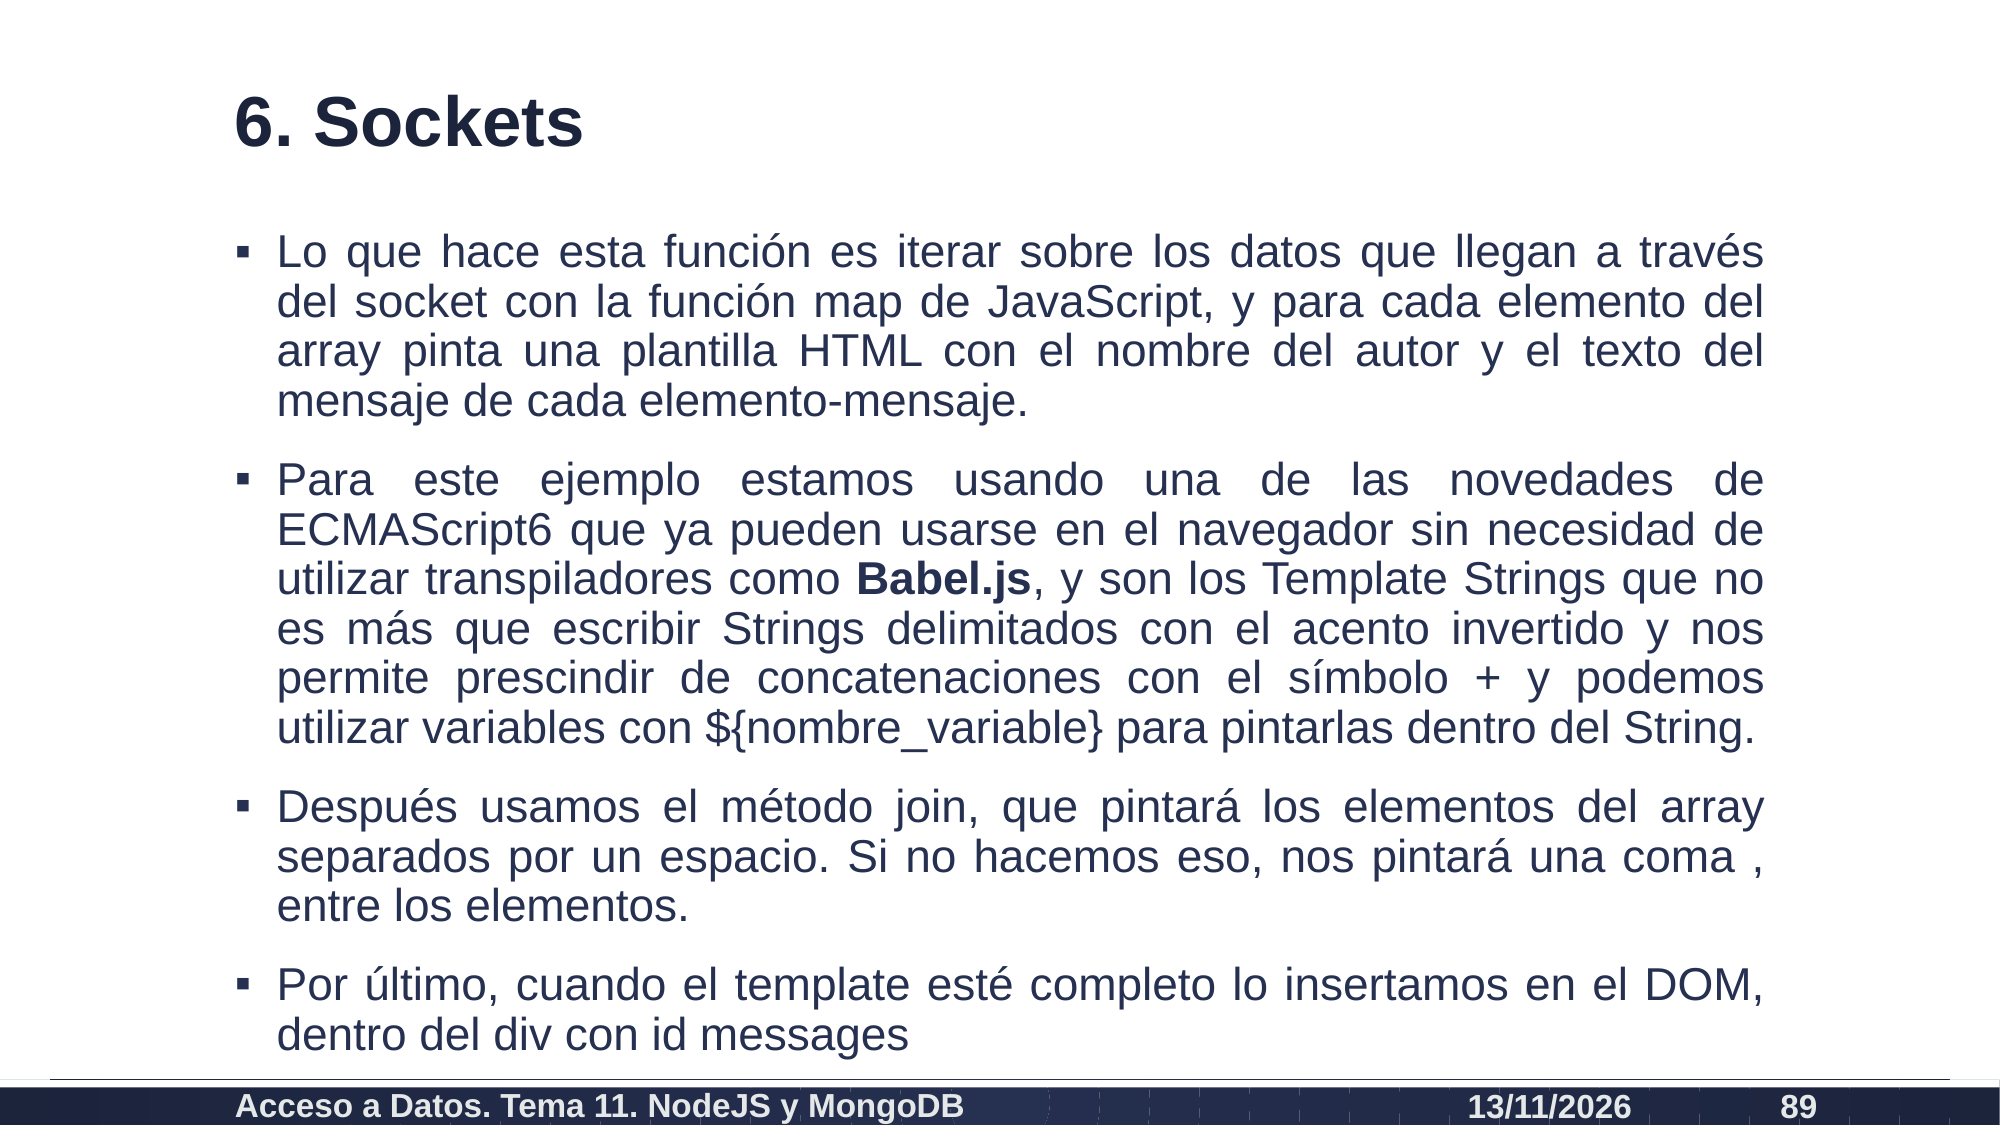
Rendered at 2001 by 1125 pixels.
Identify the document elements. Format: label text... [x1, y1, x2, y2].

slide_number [1420, 1085, 1647, 1125]
slide_number 89 [1674, 1085, 1833, 1125]
title 6. Sockets [219, 76, 1780, 170]
list Lo que hace esta función es iterar sobre los datos que llegan a través del socket con la función map de JavaScript, y para cada elemento del array pinta una plantilla HTML con el nombre del autor y el texto del mensaje de cada elemento-mensaje. Para este ejemplo estamos usando una de las novedades de ECMAScript6 que ya pueden usarse en el navegador sin necesidad de utilizar transpiladores como Babel.js, y son los Template Strings que no es más que escribir Strings delimitados con el acento invertido y nos permite prescindir de concatenaciones con el símbolo + y podemos utilizar variables con ${nombre_variable} para pintarlas dentro del String. Después usamos el método join, que pintará los elementos del array separados por un espacio. Si no hacemos eso, nos pintará una coma , entre los elementos. Por último, cuando el template esté completo lo insertamos en el DOM, dentro del div con id messages [219, 220, 1780, 1085]
footer Acceso a Datos. Tema 11. NodeJS y MongoDB [219, 1085, 1395, 1124]
